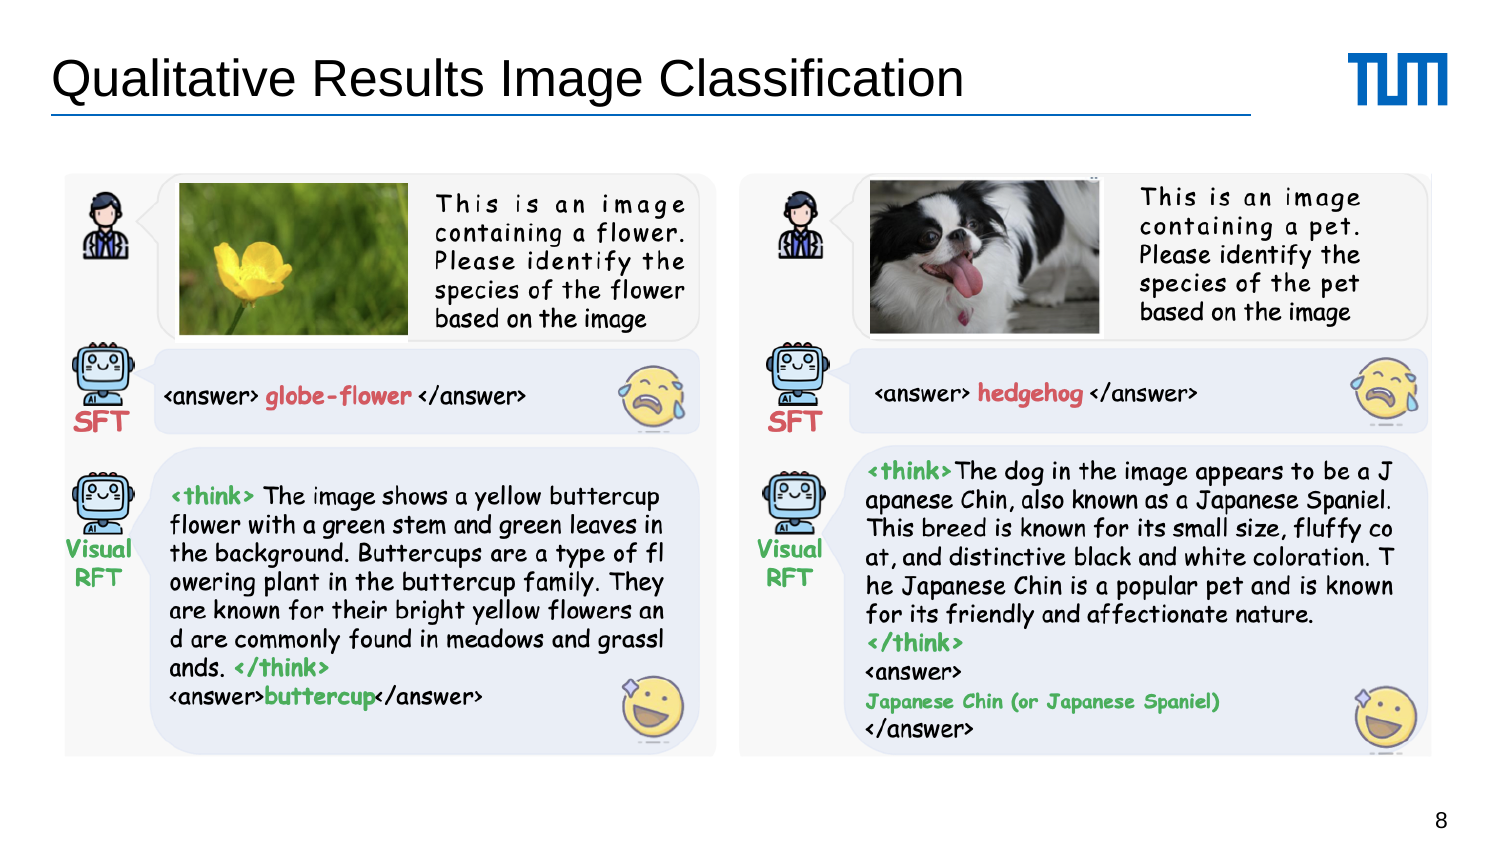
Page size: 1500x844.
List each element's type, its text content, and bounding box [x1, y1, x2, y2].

slide_number 8 [1111, 796, 1448, 842]
title Qualitative Results Image Classification [50, 39, 1252, 103]
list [51, 163, 1449, 762]
